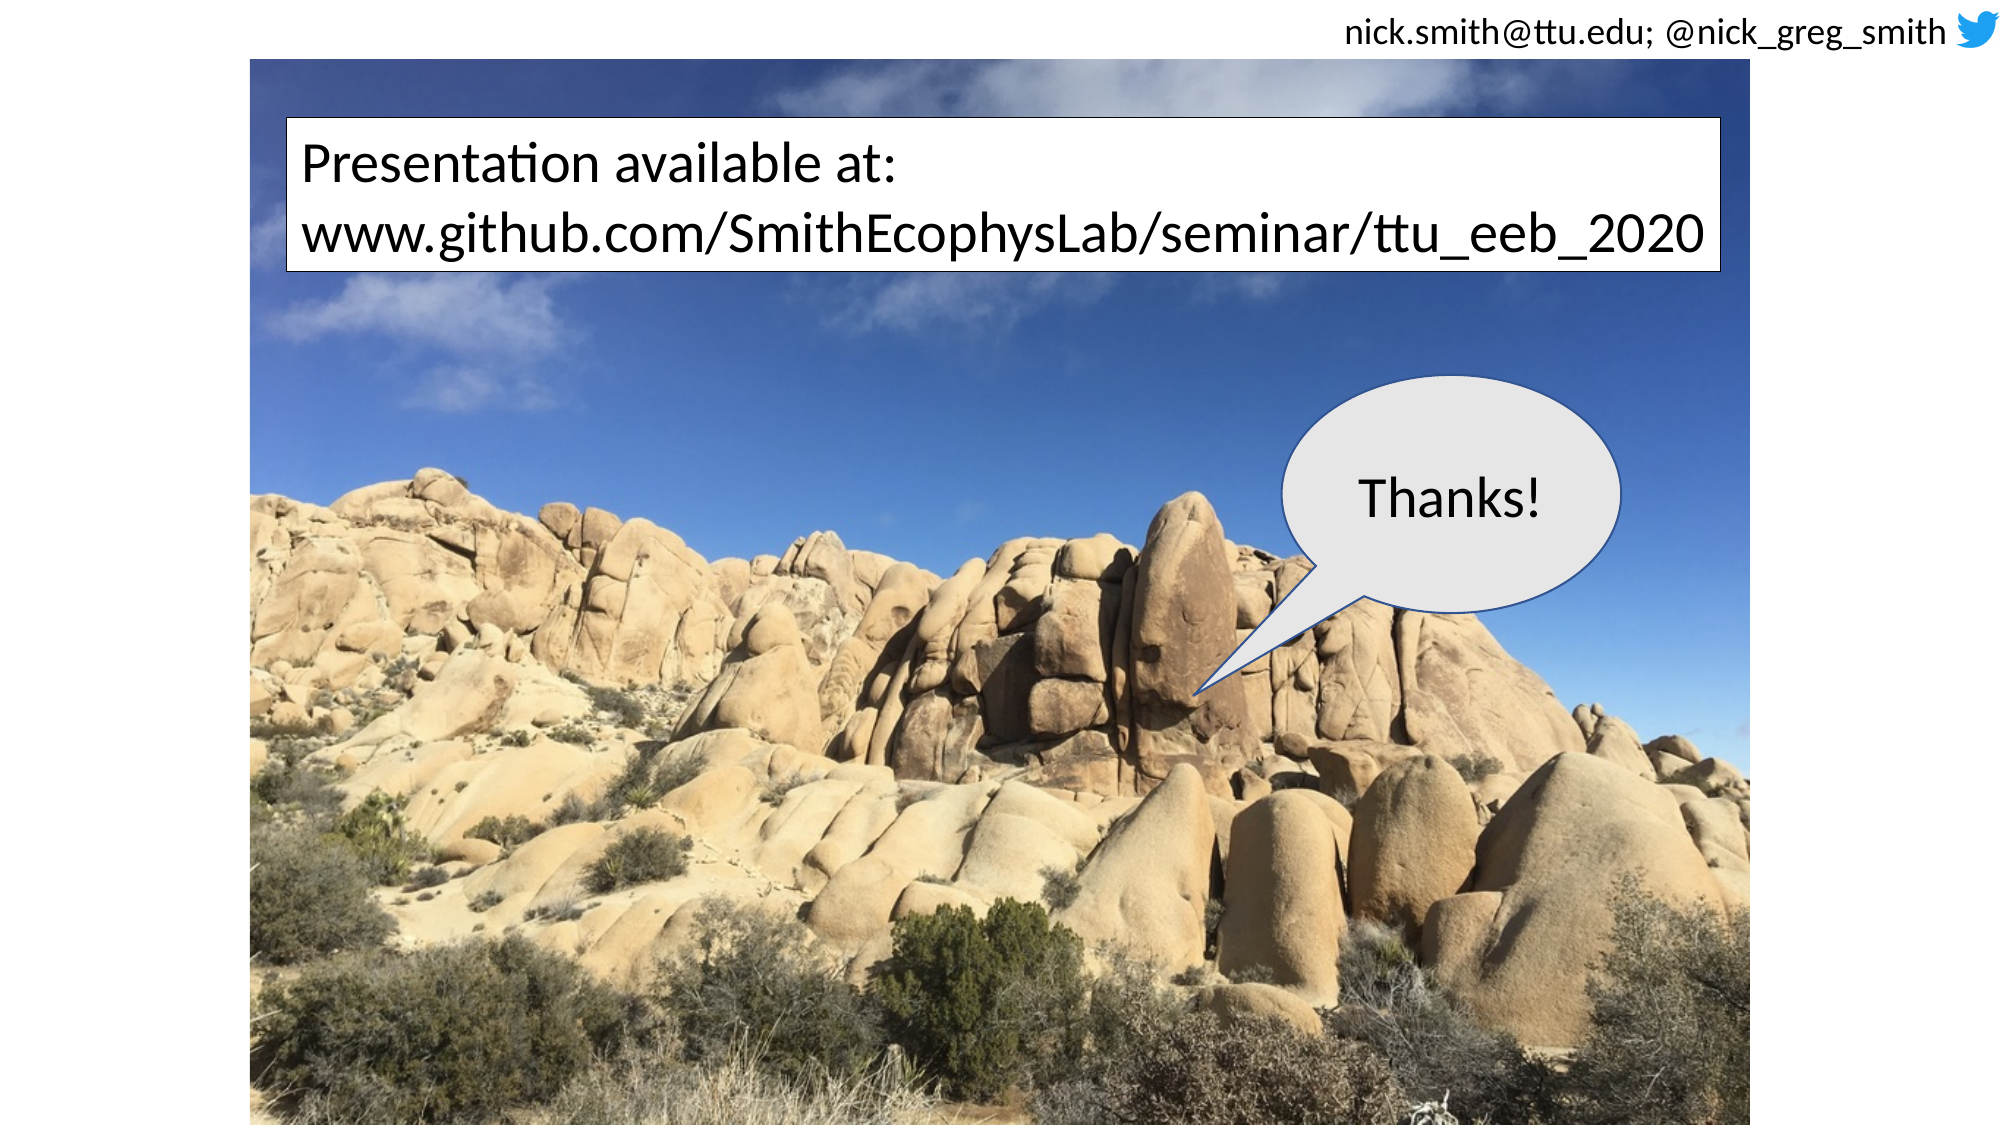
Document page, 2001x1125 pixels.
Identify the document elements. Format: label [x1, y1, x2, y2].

picture [249, 59, 1750, 1125]
text_box [1325, 0, 2000, 60]
